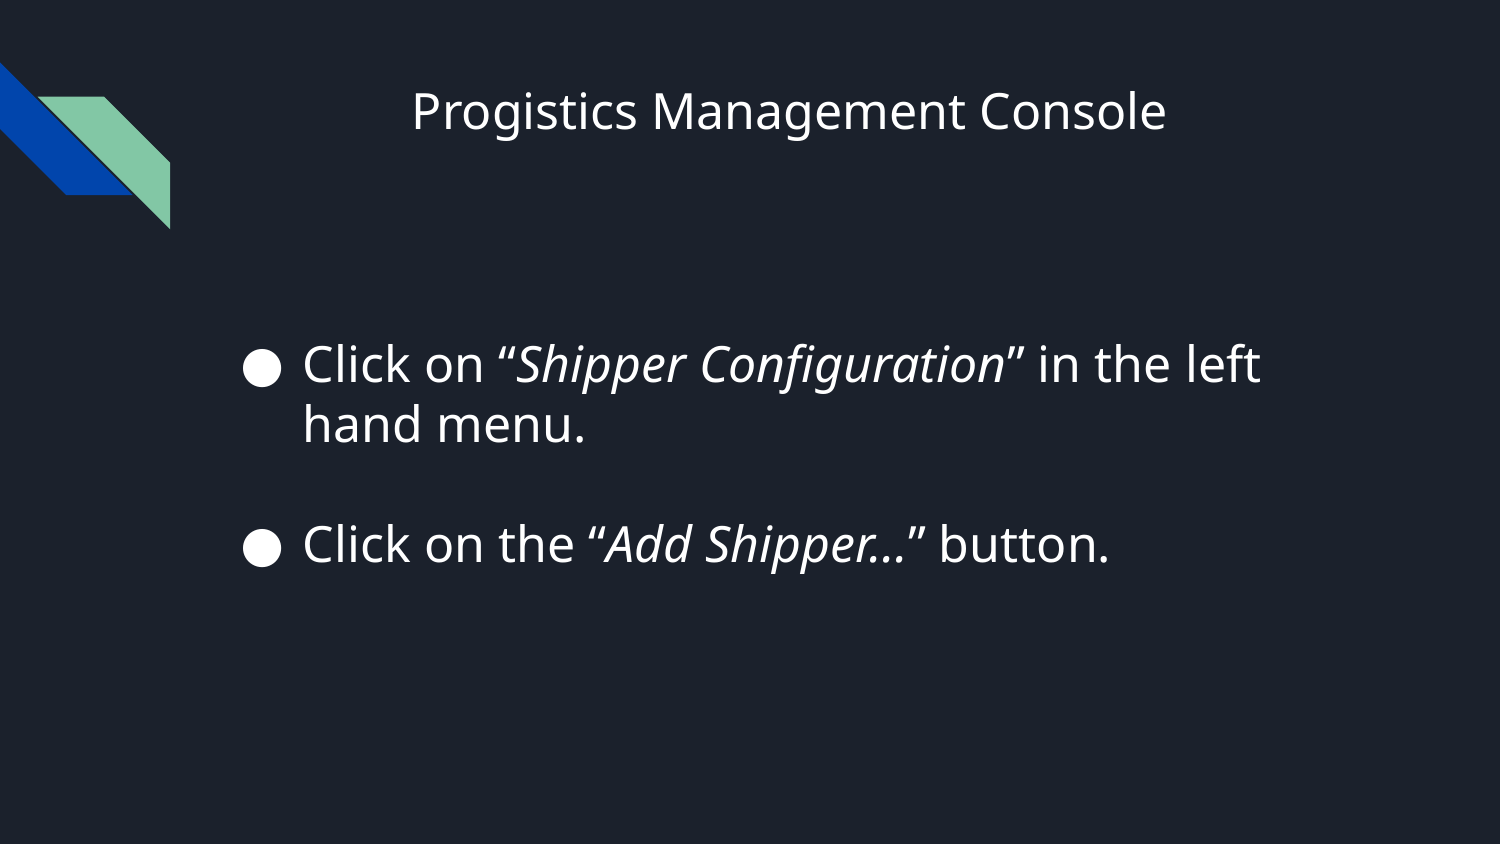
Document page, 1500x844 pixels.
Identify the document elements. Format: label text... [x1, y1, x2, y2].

list Click on “Shipper Configuration” in the left hand menu. Click on the “Add Shipper...” button. [212, 257, 1368, 735]
title Progistics Management Console [212, 64, 1368, 215]
